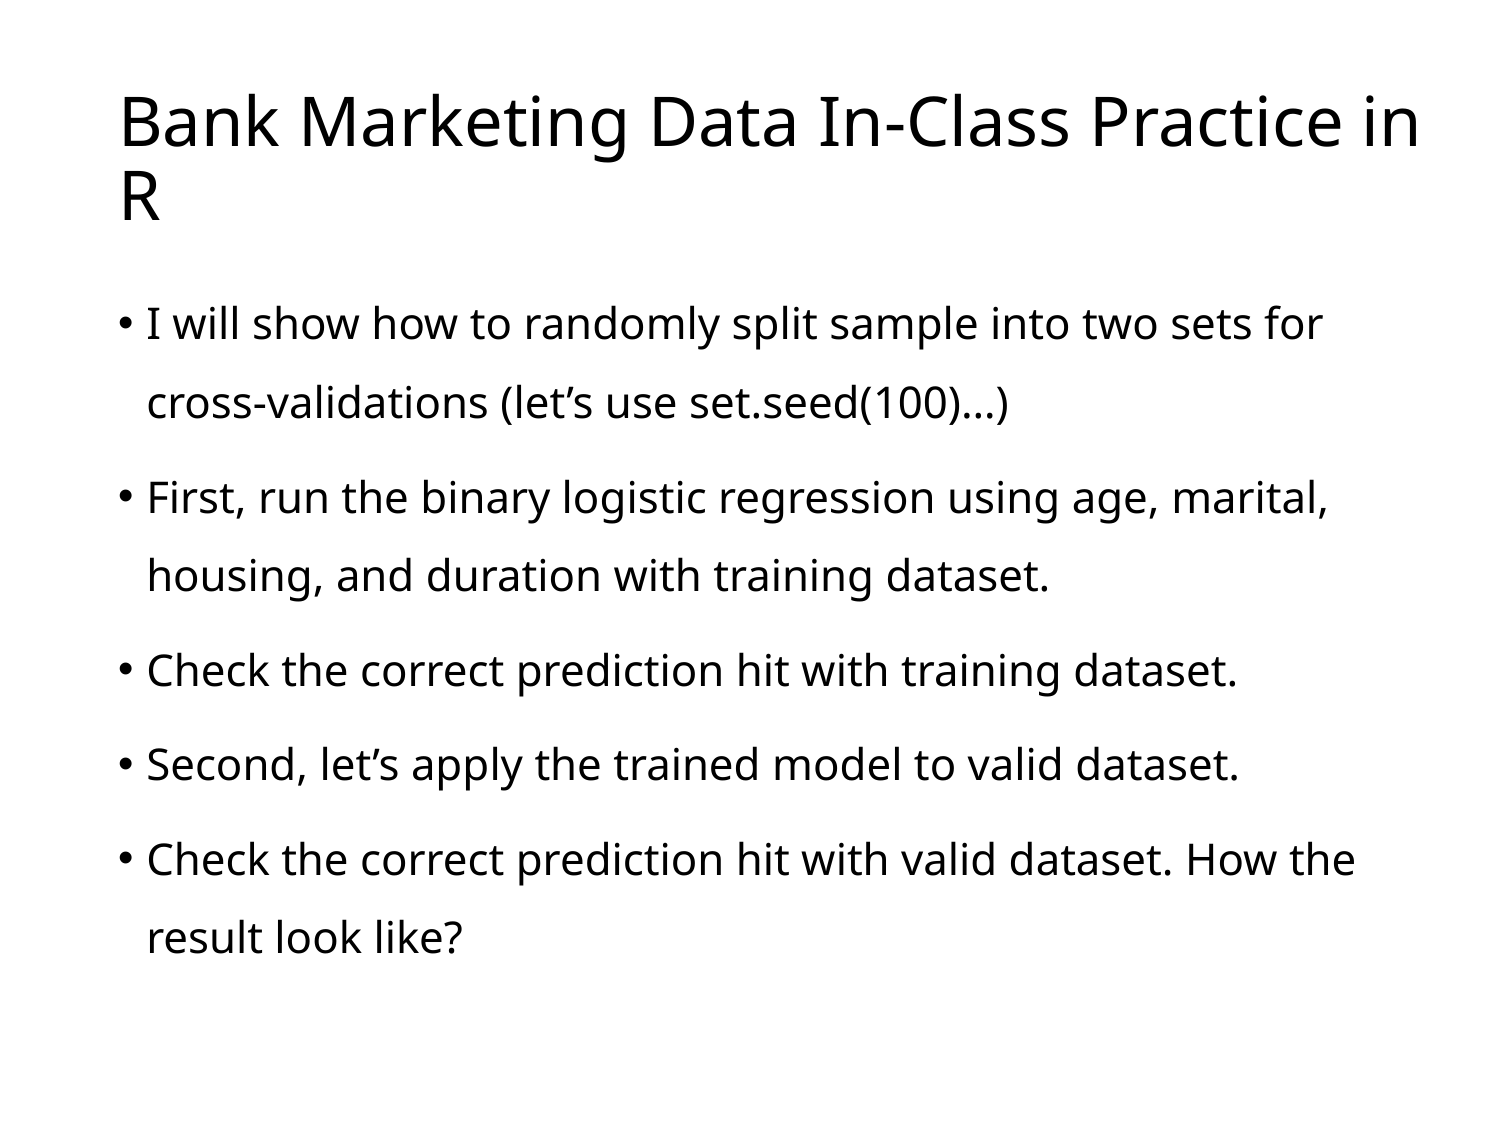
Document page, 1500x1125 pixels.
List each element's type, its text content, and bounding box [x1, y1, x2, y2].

title Bank Marketing Data In-Class Practice in R [103, 59, 1463, 263]
list I will show how to randomly split sample into two sets for cross-validations (let’s use set.seed(100)…) First, run the binary logistic regression using age, marital, housing, and duration with training dataset. Check the correct prediction hit with training dataset. Second, let’s apply the trained model to valid dataset. Check the correct prediction hit with valid dataset. How the result look like? [103, 262, 1397, 977]
